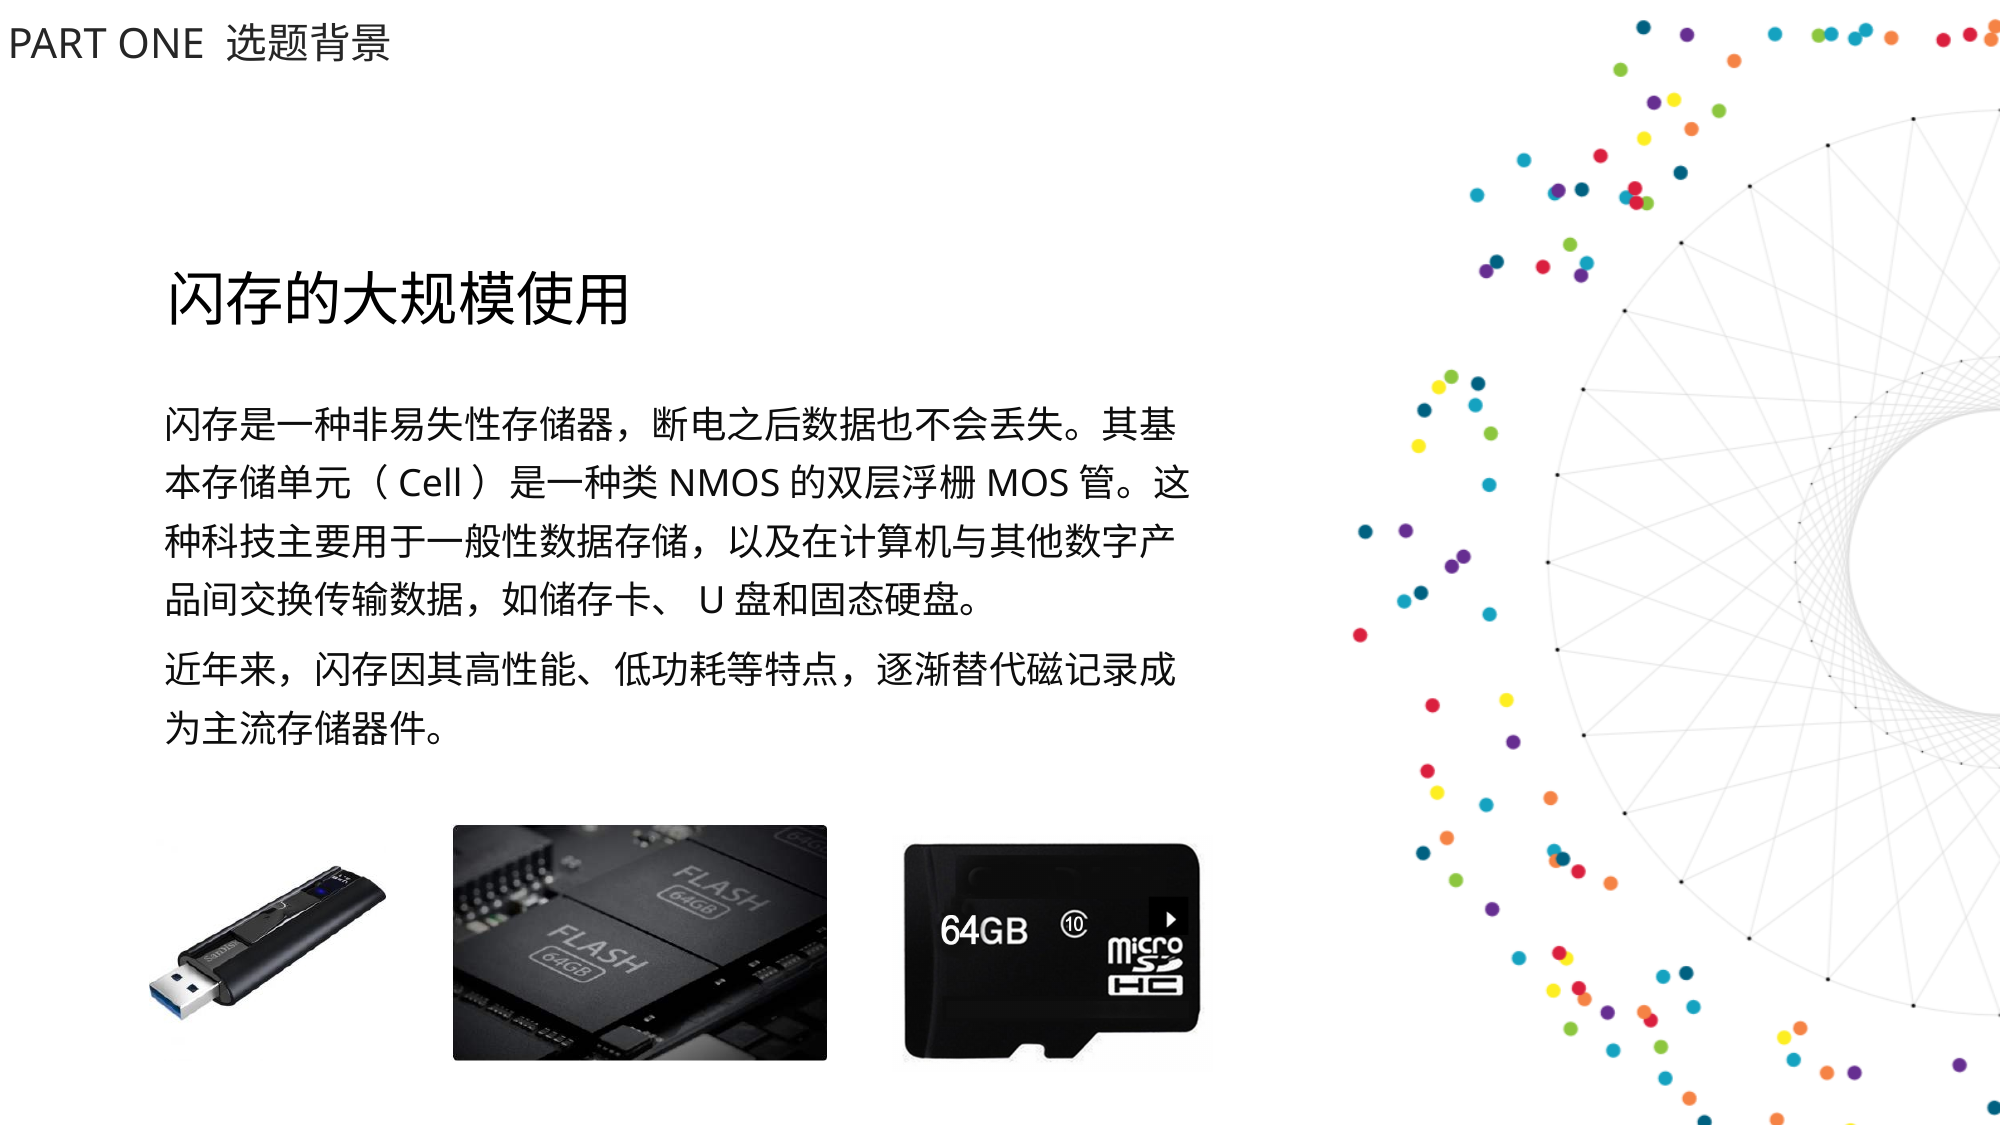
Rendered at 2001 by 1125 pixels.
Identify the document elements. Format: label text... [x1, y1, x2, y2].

text_box PART ONE 选题背景 [0, 9, 408, 75]
picture [892, 835, 1213, 1072]
text_box 闪存是一种非易失性存储器，断电之后数据也不会丢失。其基本存储单元（Cell）是一种类NMOS的双层浮栅MOS管。这种科技主要用于一般性数据存储，以及在计算机与其他数字产品间交换传输数据，如储存卡、U盘和固态硬盘。 [149, 379, 1224, 625]
text_box 近年来，闪存因其高性能、低功耗等特点，逐渐替代磁记录成为主流存储器件。 [149, 625, 1224, 758]
picture [1269, 0, 2000, 1125]
picture [451, 824, 827, 1061]
picture [149, 824, 386, 1061]
text_box 闪存的大规模使用 [152, 254, 648, 340]
